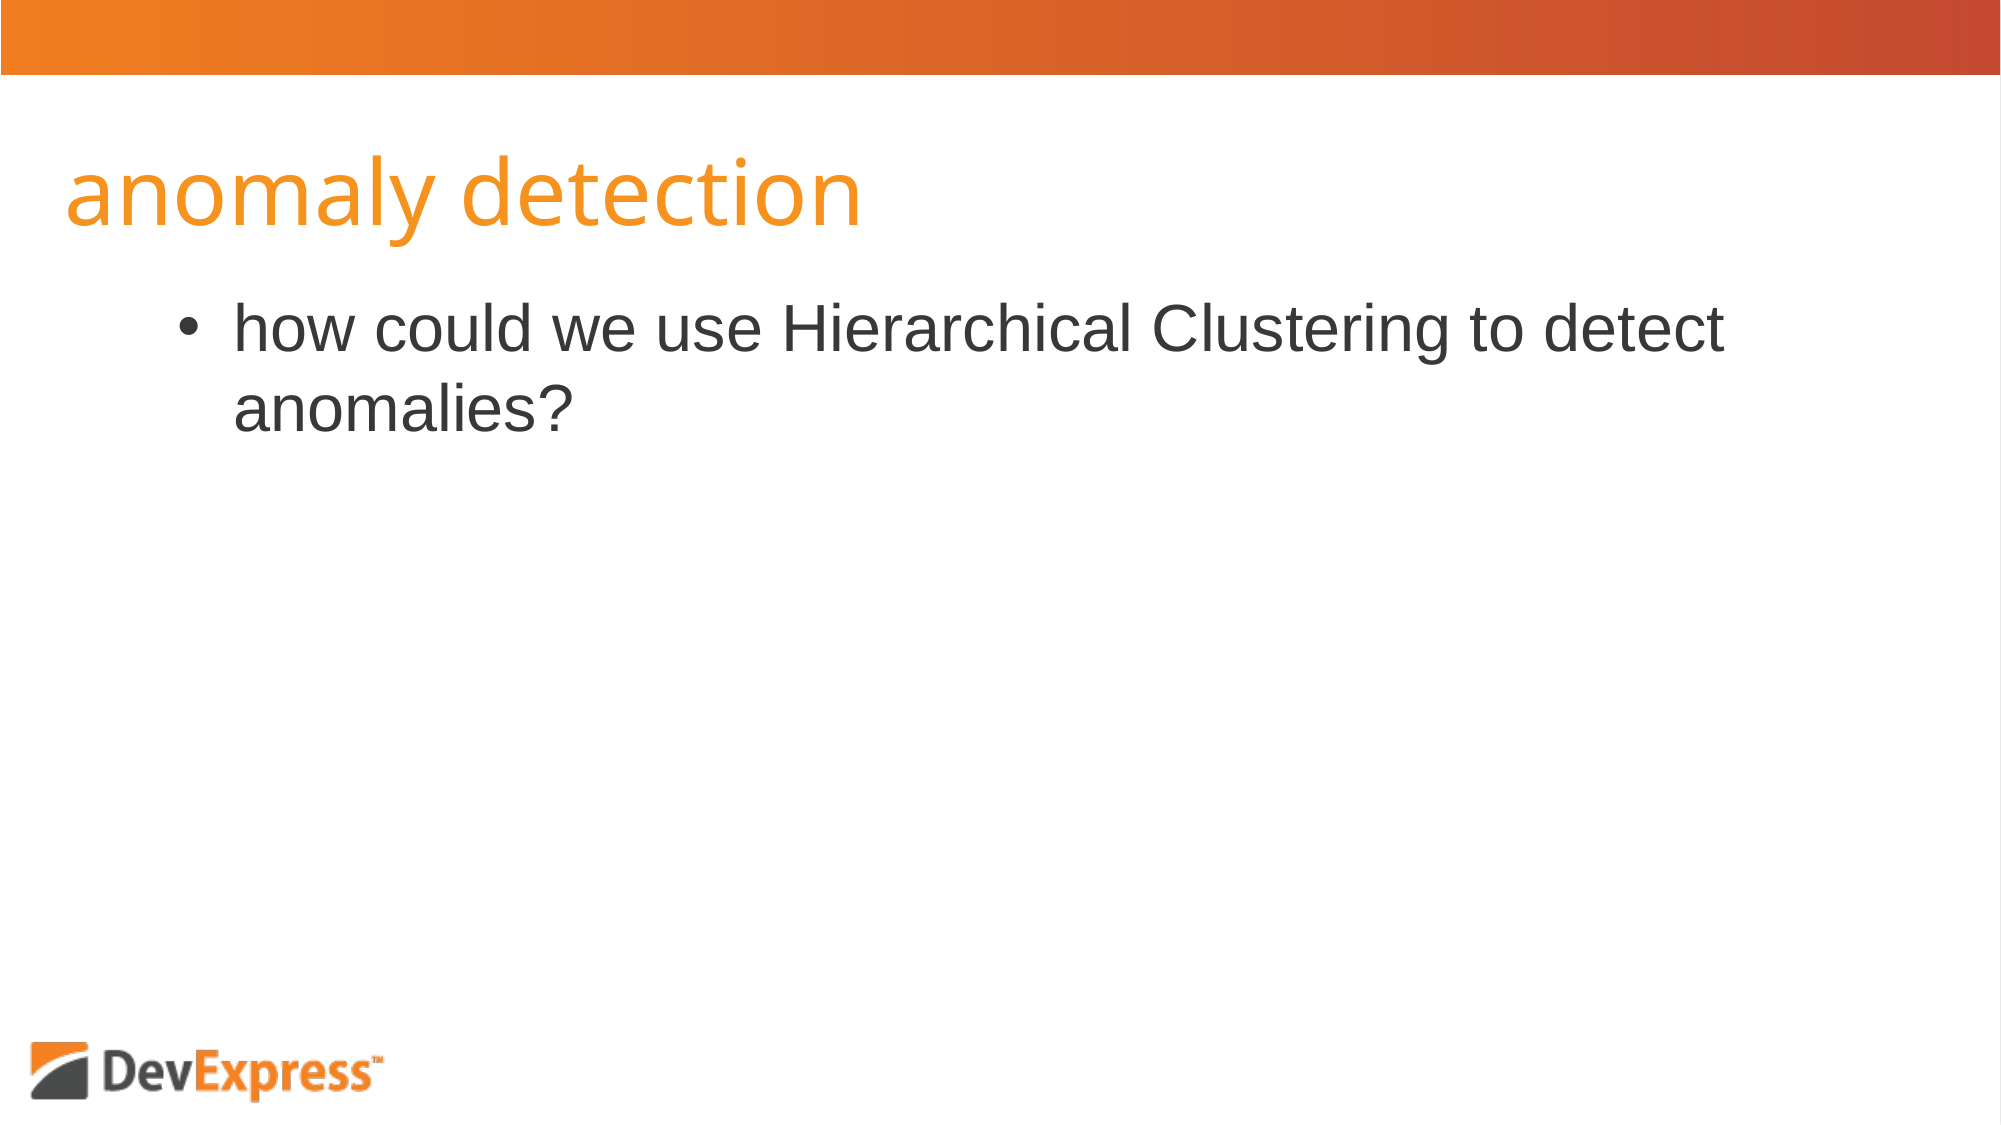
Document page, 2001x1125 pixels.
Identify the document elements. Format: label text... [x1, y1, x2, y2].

title anomaly detection [49, 110, 1925, 252]
list how could we use Hierarchical Clustering to detect anomalies? [162, 277, 1925, 1018]
picture [24, 1033, 391, 1109]
